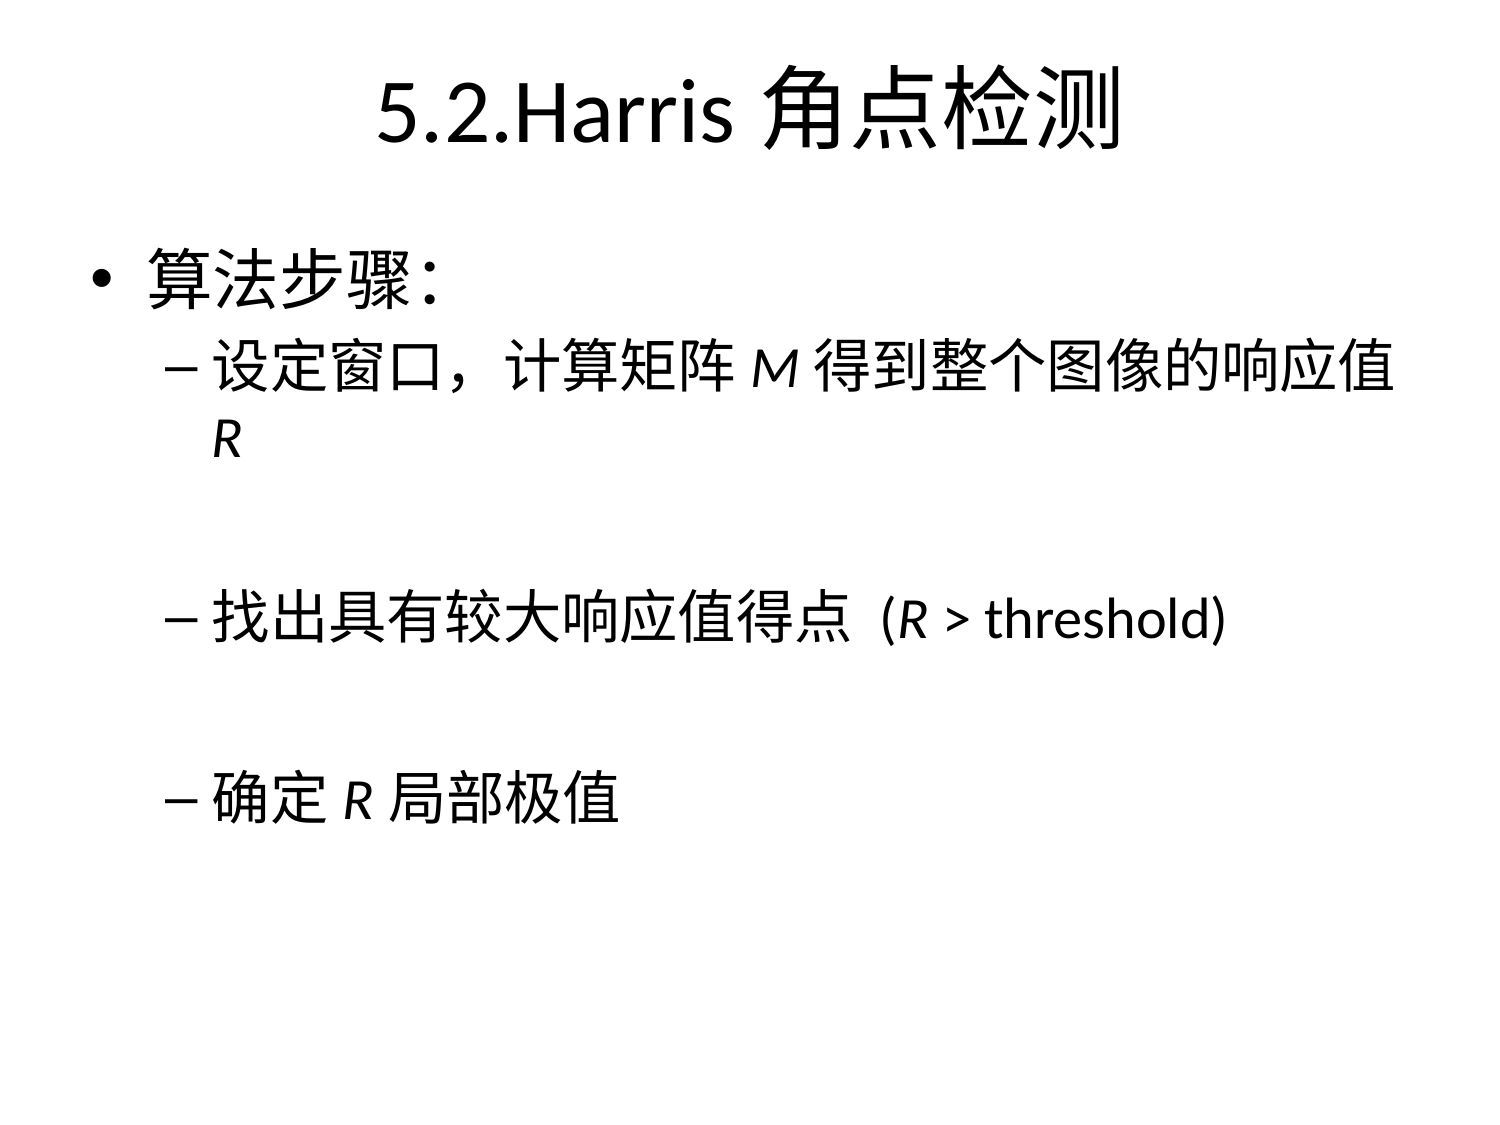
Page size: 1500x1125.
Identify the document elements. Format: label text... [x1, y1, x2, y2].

title 5.2.Harris角点检测 [75, 12, 1425, 200]
list 算法步骤： 设定窗口，计算矩阵M得到整个图像的响应值R 找出具有较大响应值得点 (R > threshold) 确定R局部极值 [75, 229, 1425, 973]
